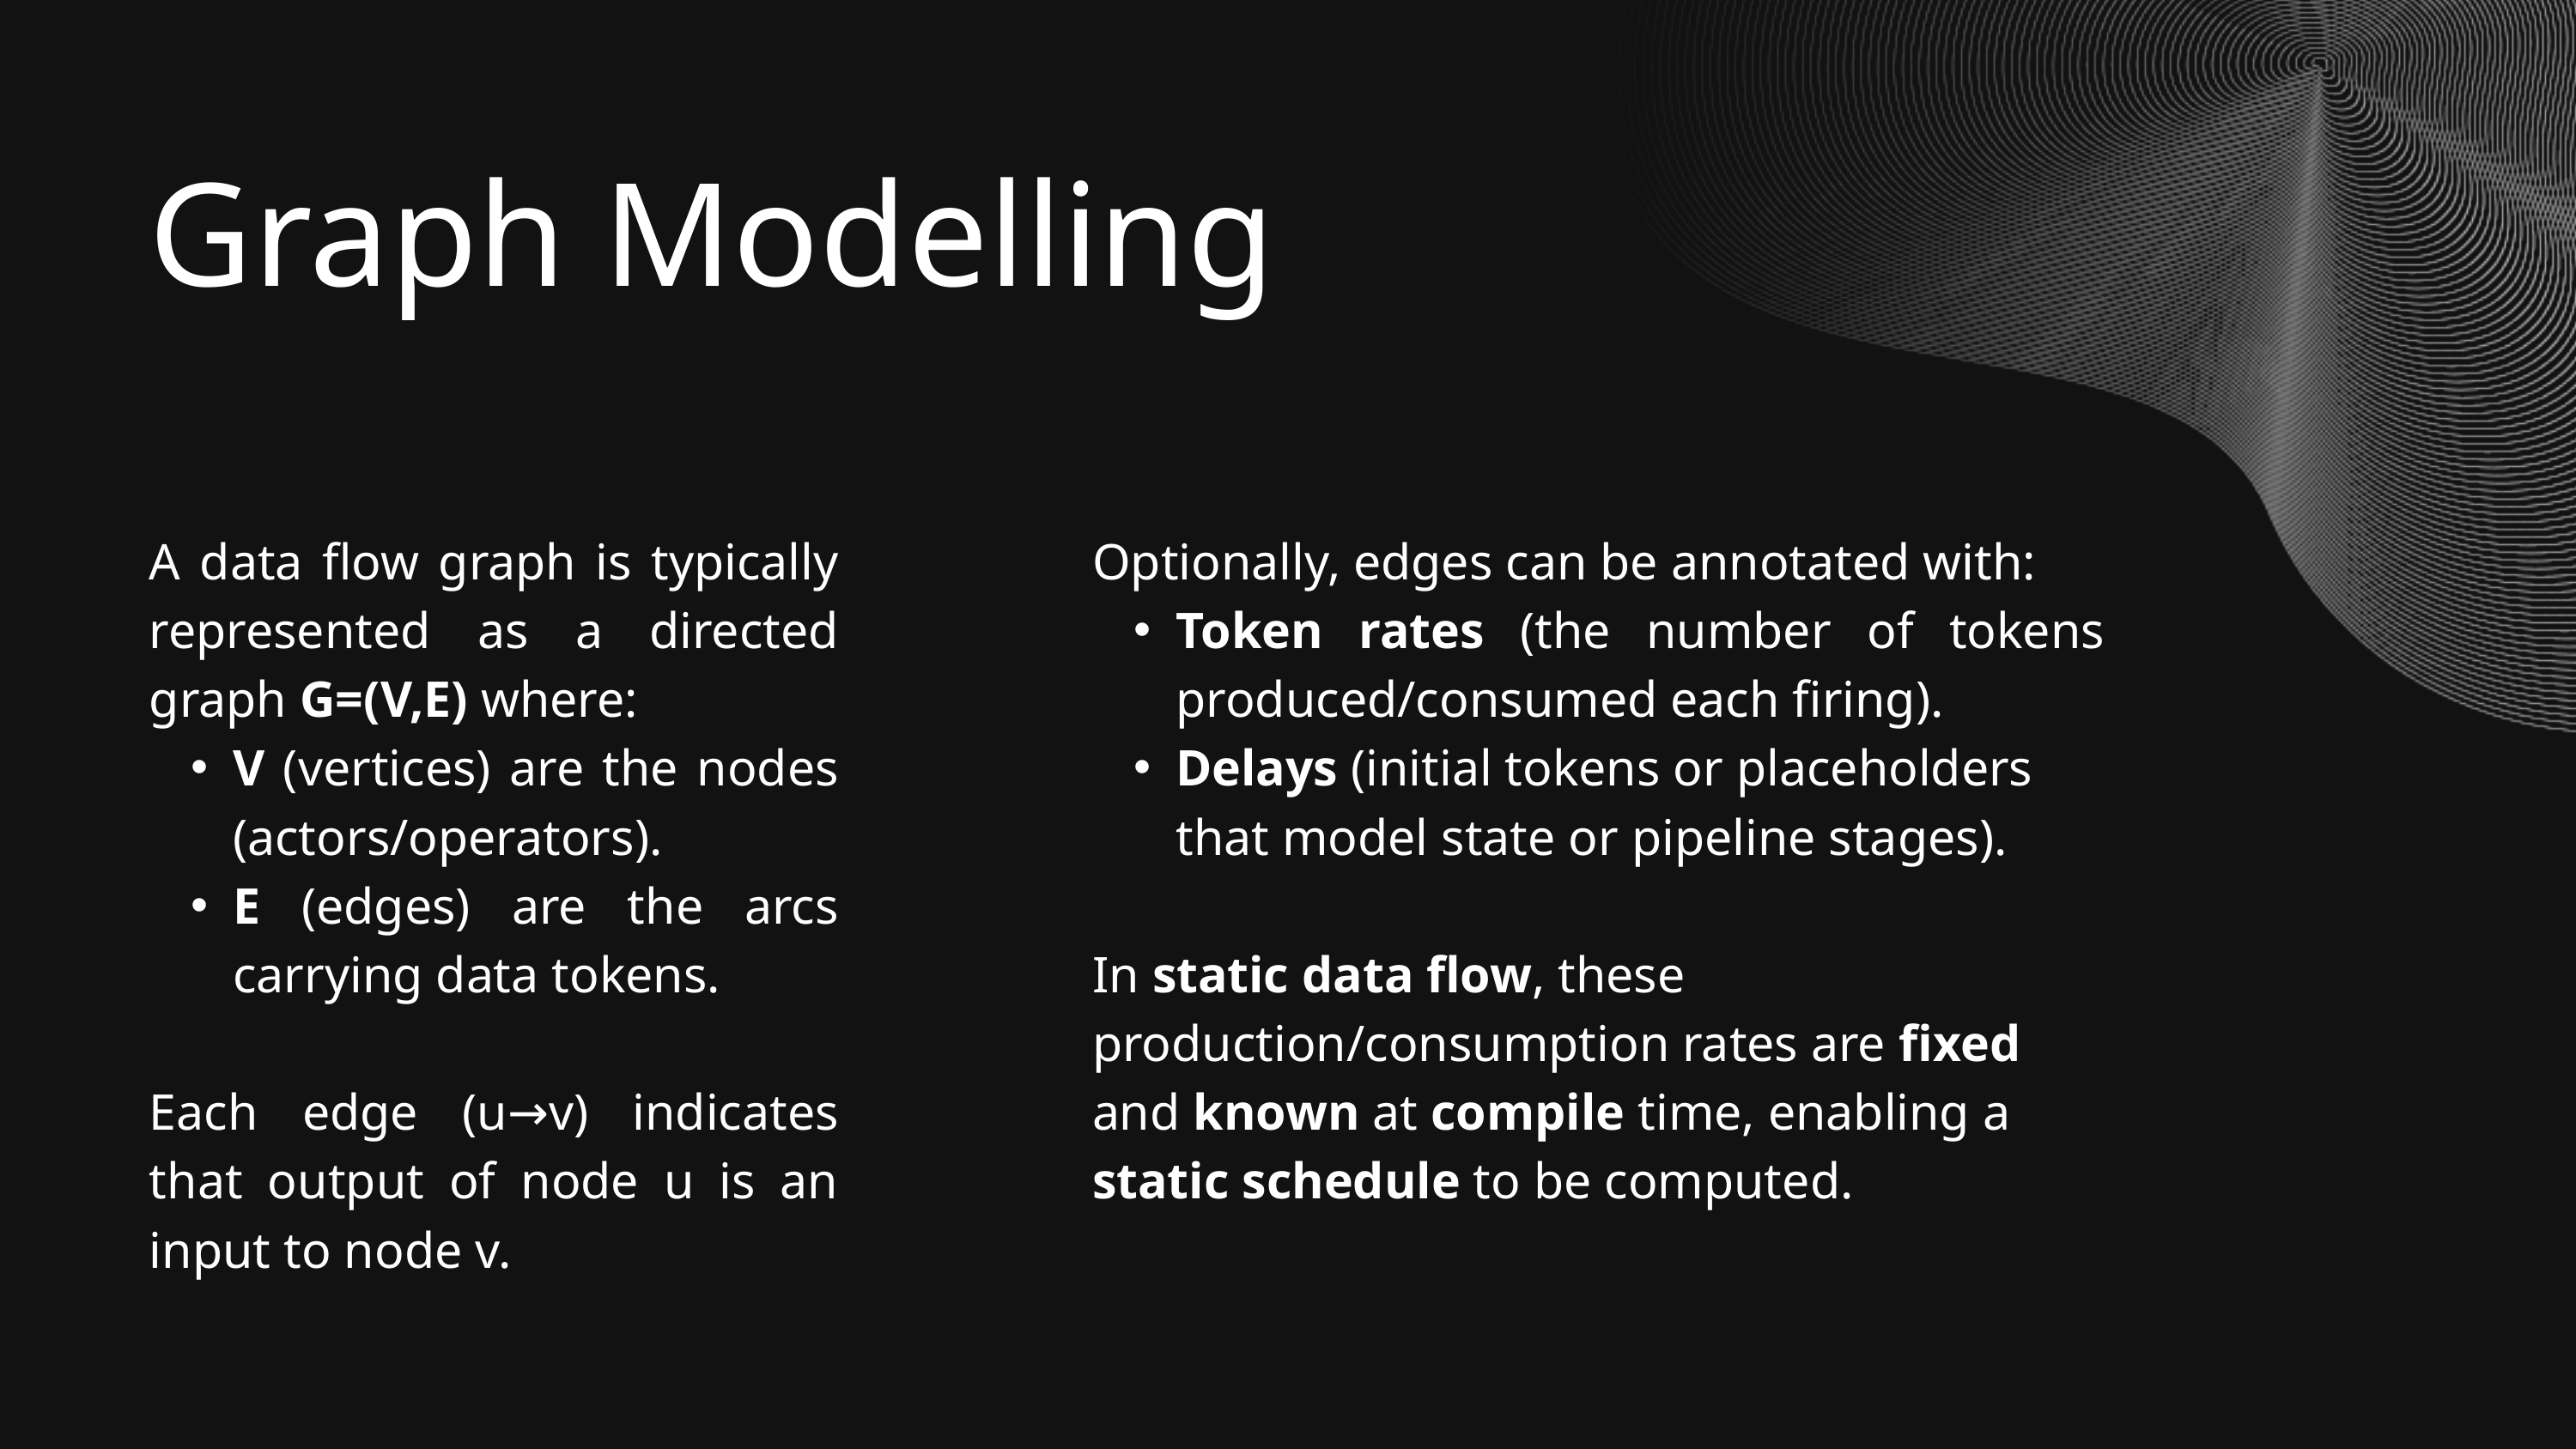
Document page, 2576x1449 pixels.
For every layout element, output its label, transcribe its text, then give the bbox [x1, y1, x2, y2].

text_box Graph Modelling [149, 143, 1454, 316]
text_box Optionally, edges can be annotated with: Token rates (the number of tokens produced/consumed each firing). Delays (initial tokens or placeholders that model state or pipeline stages). In static data flow, these production/consumption rates are fixed and known at compile time, enabling a static schedule to be computed. [1092, 520, 2105, 1210]
text_box A data flow graph is typically represented as a directed graph G=(V,E) where: V (vertices) are the nodes (actors/operators). E (edges) are the arcs carrying data tokens. Each edge (u→v) indicates that output of node u is an input to node v. [149, 520, 840, 1347]
text_box [1598, 0, 2576, 742]
